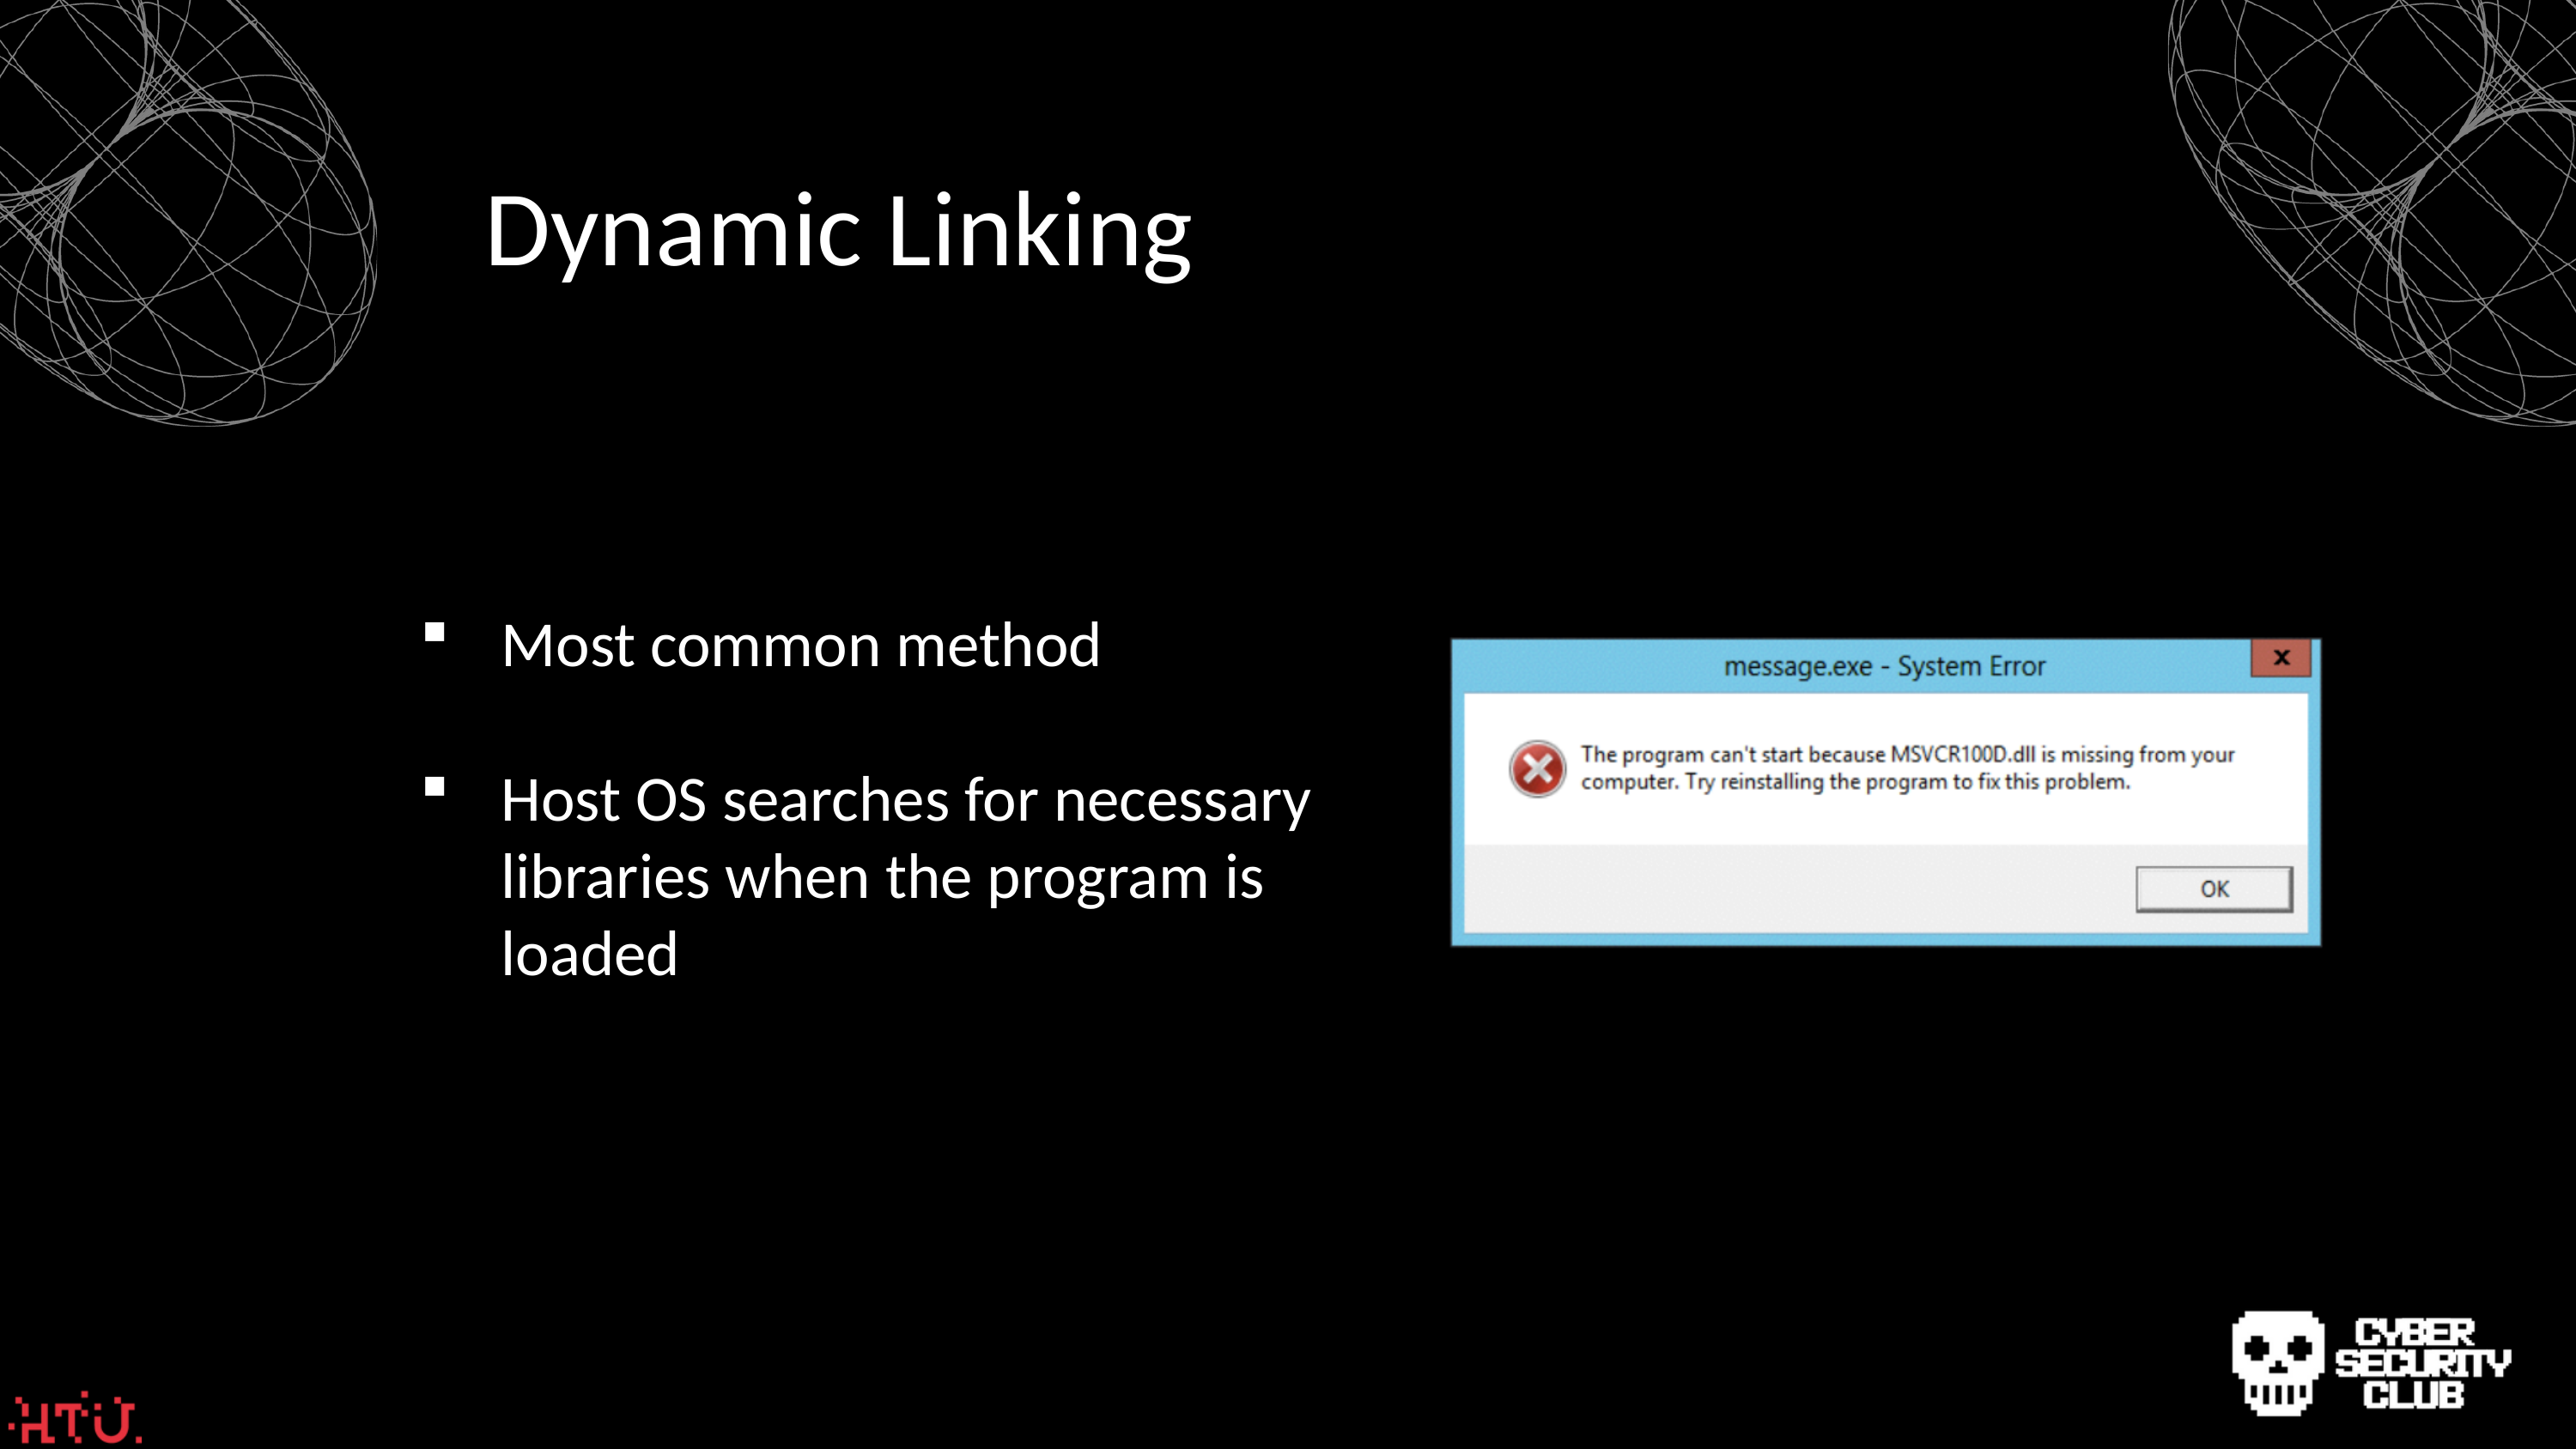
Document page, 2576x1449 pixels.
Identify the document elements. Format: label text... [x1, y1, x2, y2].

text_box Most common method Host OS searches for necessary libraries when the program is loaded [407, 595, 1374, 995]
text_box [0, 0, 378, 427]
text_box [8, 1350, 143, 1449]
text_box [2167, 0, 2576, 427]
text_box [2224, 1303, 2516, 1421]
picture [1449, 636, 2326, 958]
text_box Dynamic Linking [471, 151, 1760, 294]
